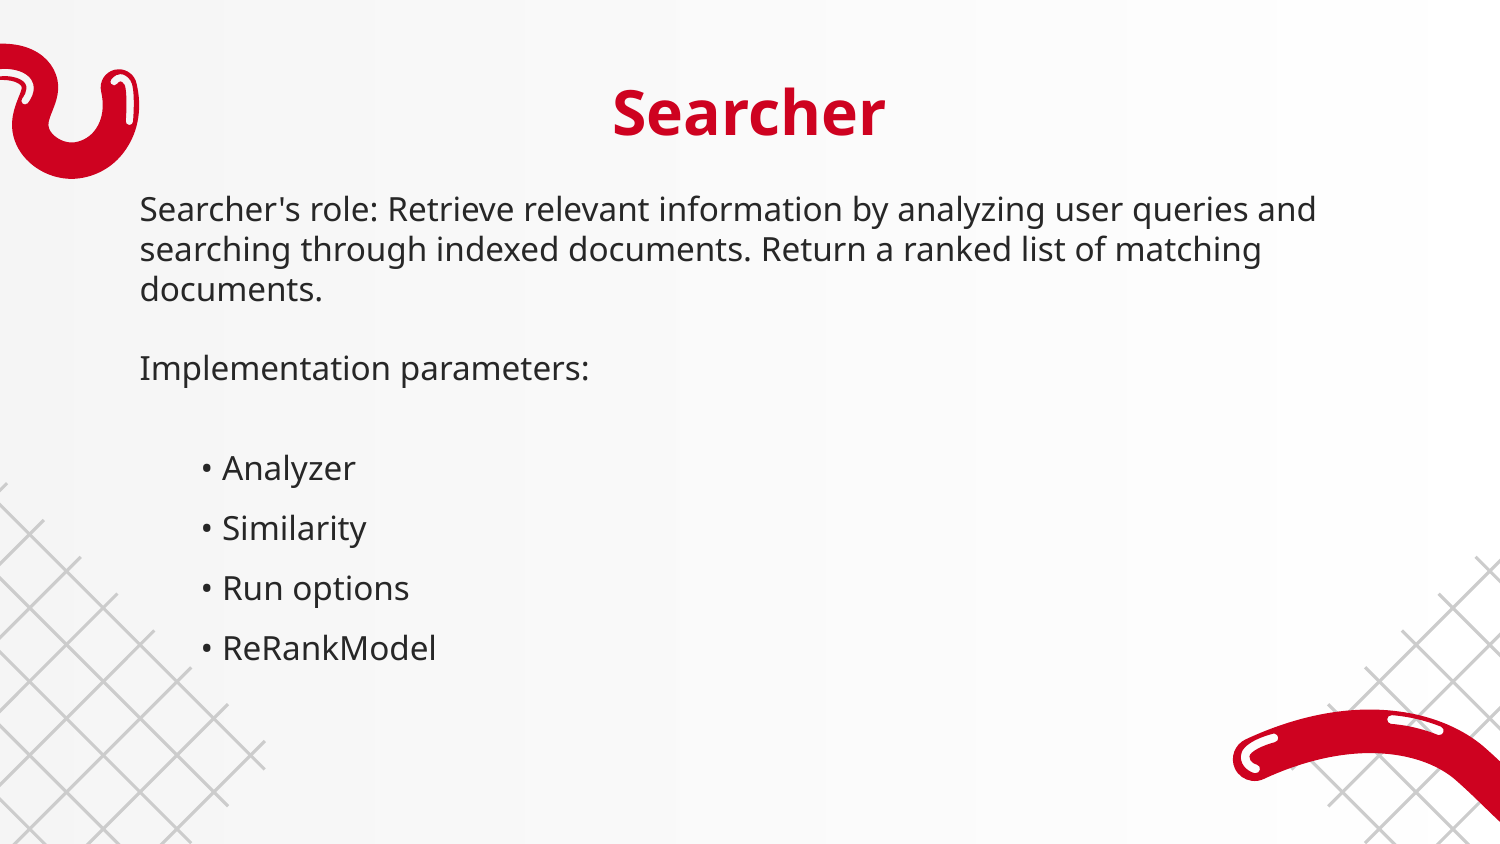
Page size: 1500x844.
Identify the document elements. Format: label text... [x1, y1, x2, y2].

title Searcher [124, 63, 1376, 158]
list Searcher's role: Retrieve relevant information by analyzing user queries and searching through indexed documents. Return a ranked list of matching documents. Implementation parameters: • Analyzer • Similarity • Run options • ReRankModel [124, 172, 1376, 743]
